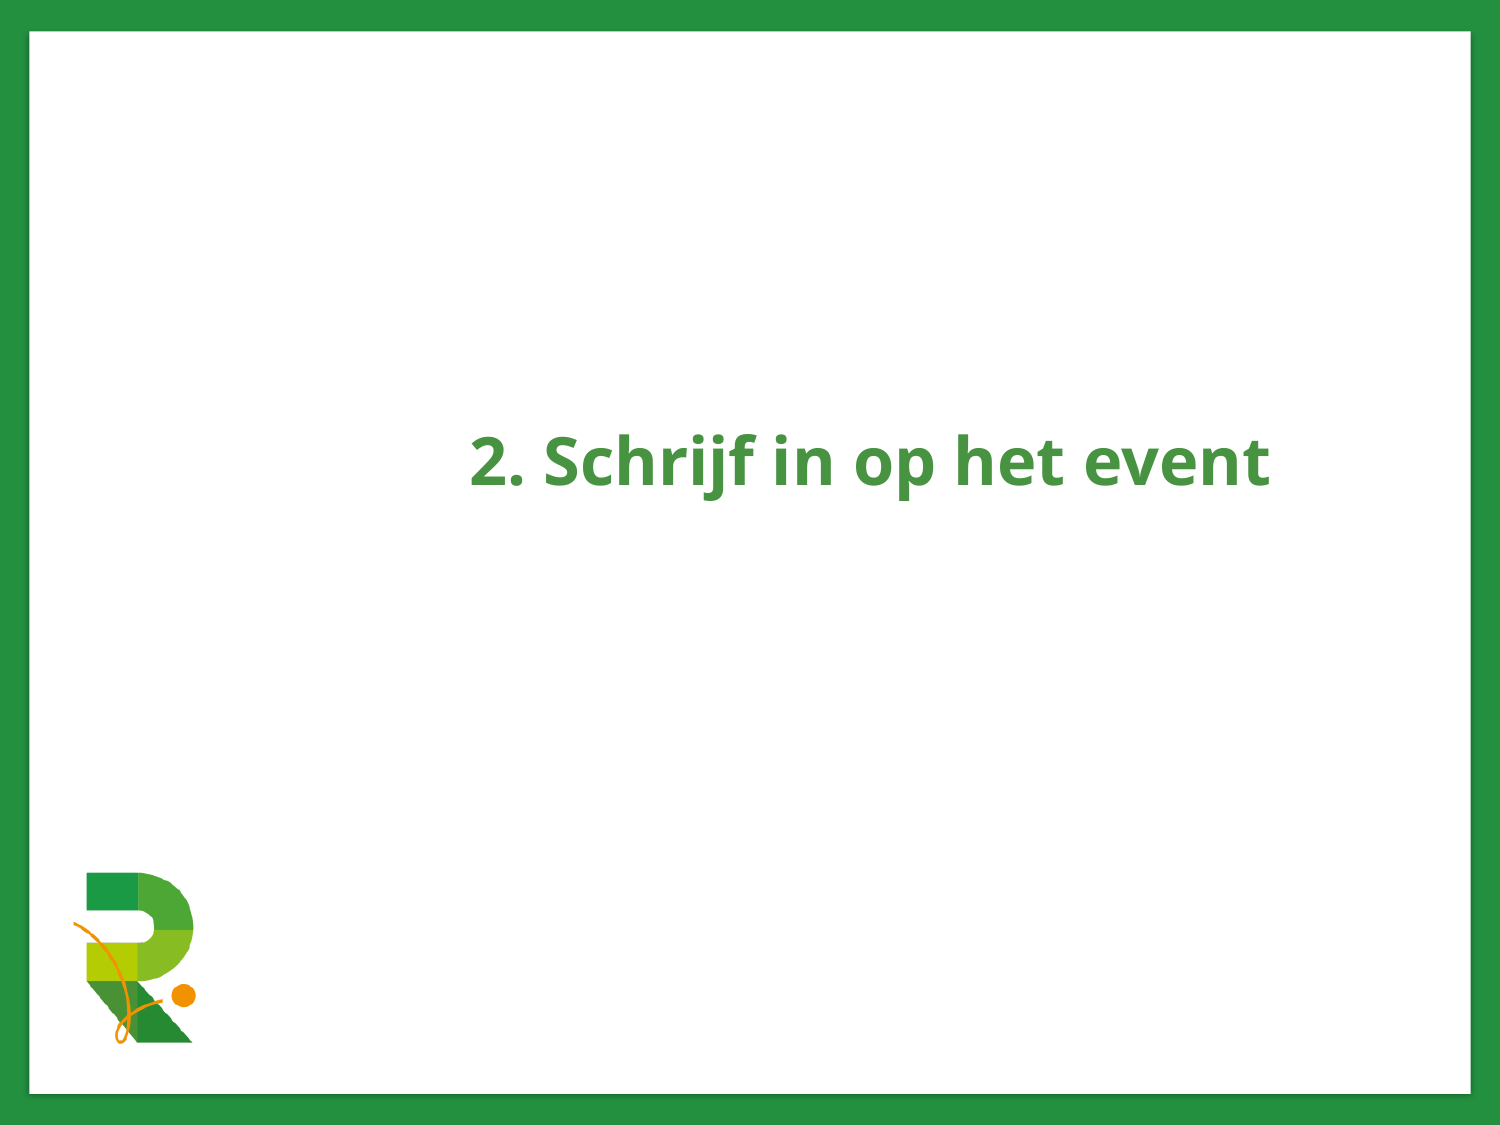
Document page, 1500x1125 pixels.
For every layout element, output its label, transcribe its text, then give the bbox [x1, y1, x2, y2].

title 2. Schrijf in op het event [454, 410, 1424, 787]
picture [73, 872, 207, 1049]
